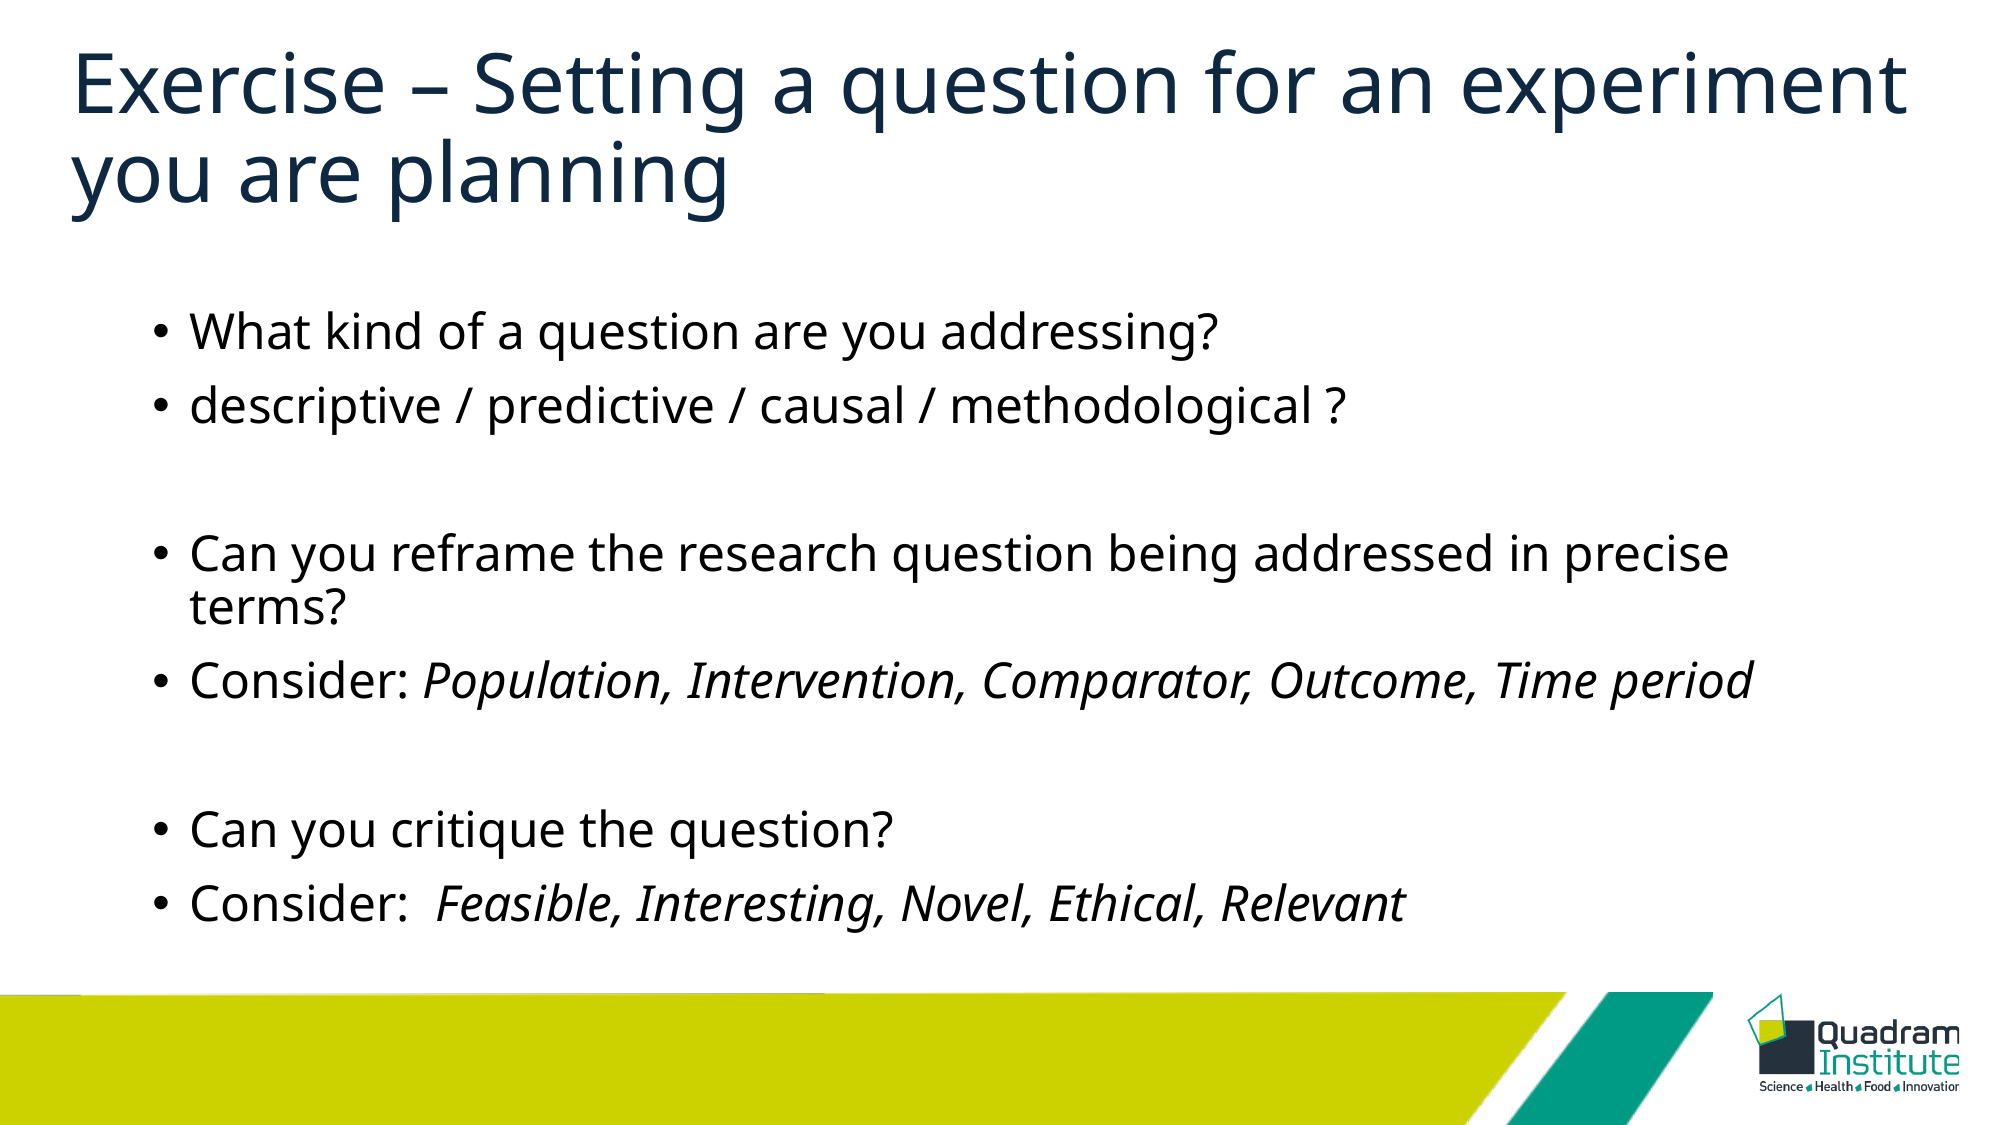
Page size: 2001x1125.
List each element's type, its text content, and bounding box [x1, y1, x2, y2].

title Exercise – Setting a question for an experiment you are planning [56, 22, 2000, 240]
list What kind of a question are you addressing? descriptive / predictive / causal / methodological ? Can you reframe the research question being addressed in precise terms? Consider: Population, Intervention, Comparator, Outcome, Time period Can you critique the question? Consider: Feasible, Interesting, Novel, Ethical, Relevant [137, 299, 1863, 940]
